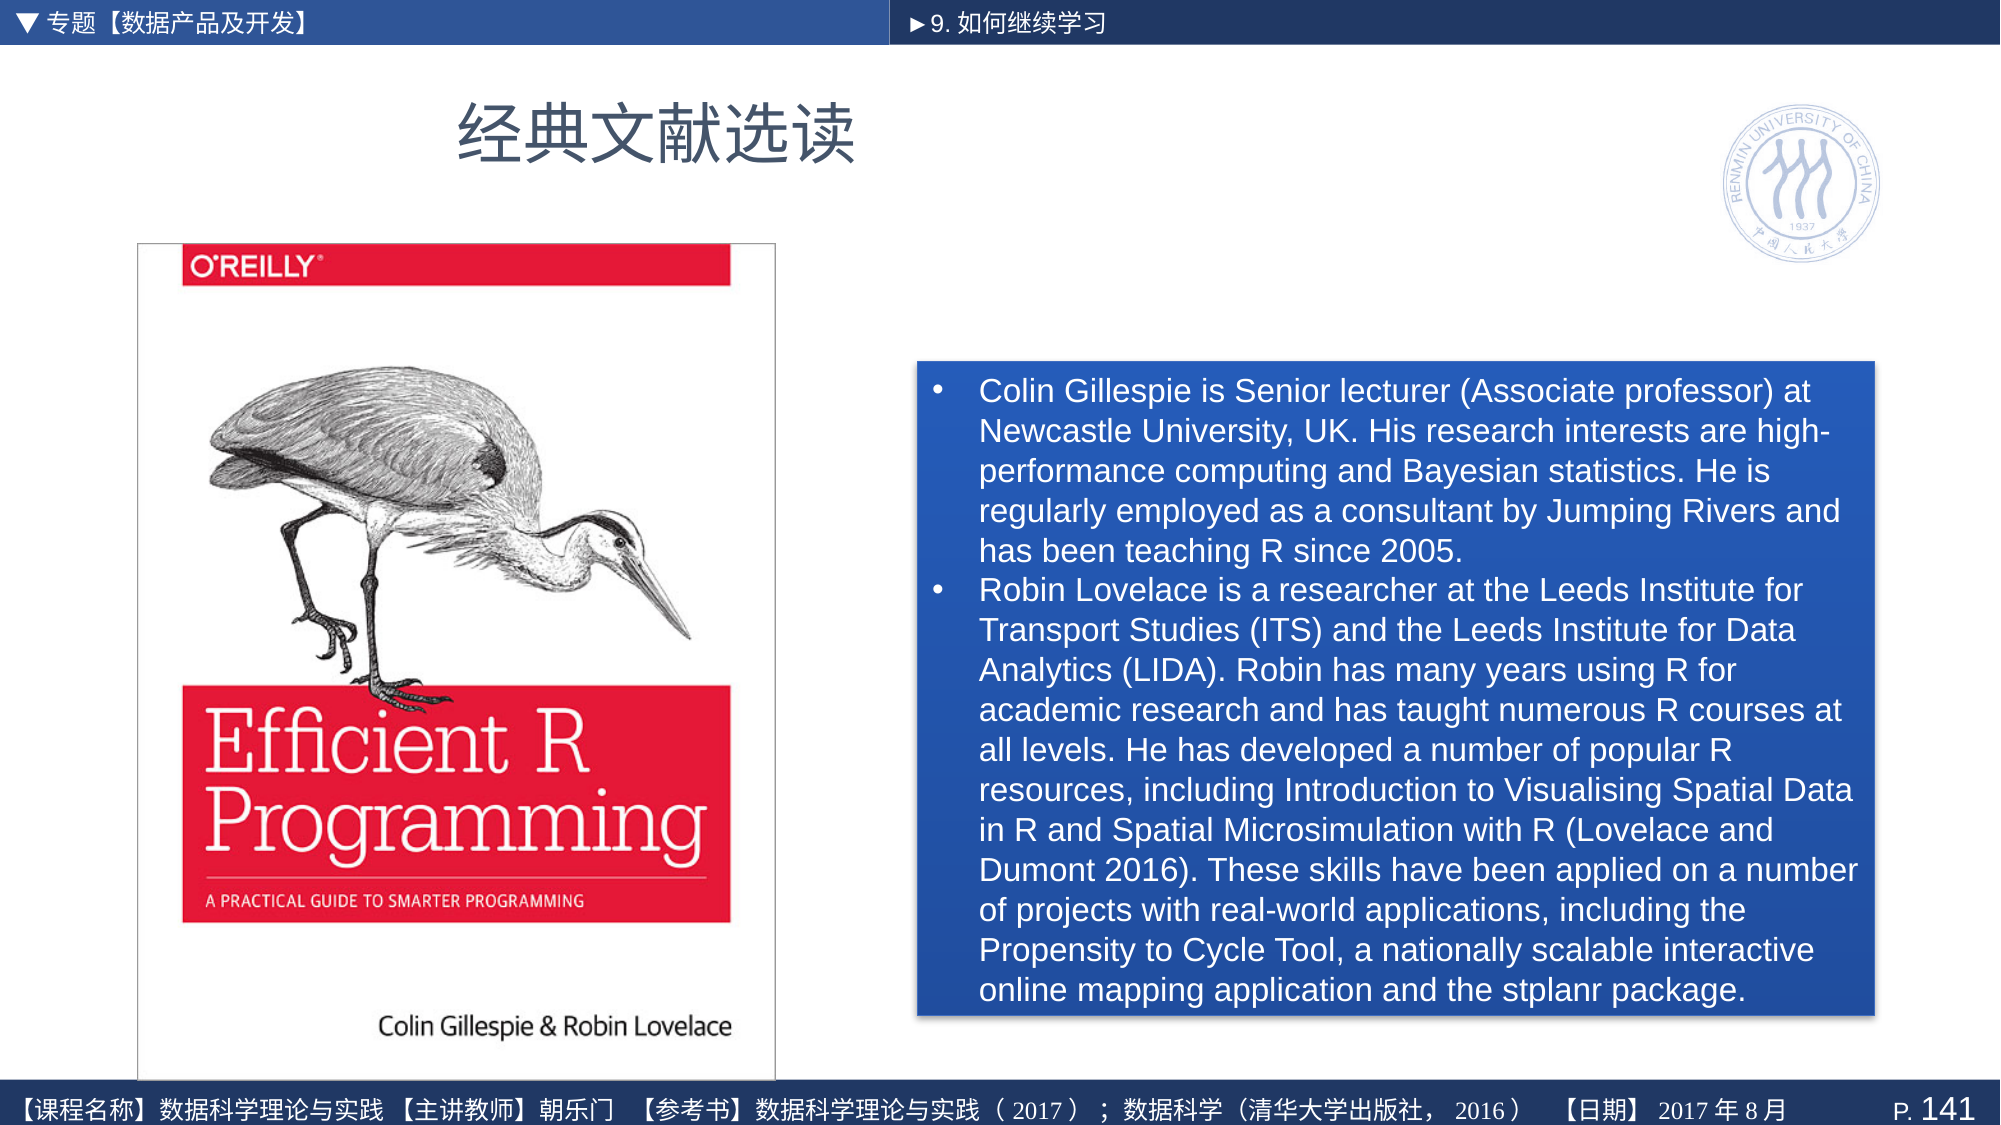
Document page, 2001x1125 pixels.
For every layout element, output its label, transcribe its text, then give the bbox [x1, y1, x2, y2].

list ►9.如何继续学习 [890, 0, 1249, 43]
text_box Colin Gillespie is Senior lecturer (Associate professor) at Newcastle University, UK. His research interests are high-performance computing and Bayesian statistics. He is regularly employed as a consultant by Jumping Rivers and has been teaching R since 2005. Robin Lovelace is a researcher at the Leeds Institute for Transport Studies (ITS) and the Leeds Institute for Data Analytics (LIDA). Robin has many years using R for academic research and has taught numerous R courses at all levels. He has developed a number of popular R resources, including Introduction to Visualising Spatial Data in R and Spatial Microsimulation with R (Lovelace and Dumont 2016). These skills have been applied on a number of projects with real-world applications, including the Propensity to Cycle Tool, a nationally scalable interactive online mapping application and the stplanr package. [917, 361, 1875, 1016]
title 经典文献选读 [64, 64, 1249, 200]
picture [137, 243, 776, 1081]
list ▼专题【数据产品及开发】 [0, 0, 725, 43]
